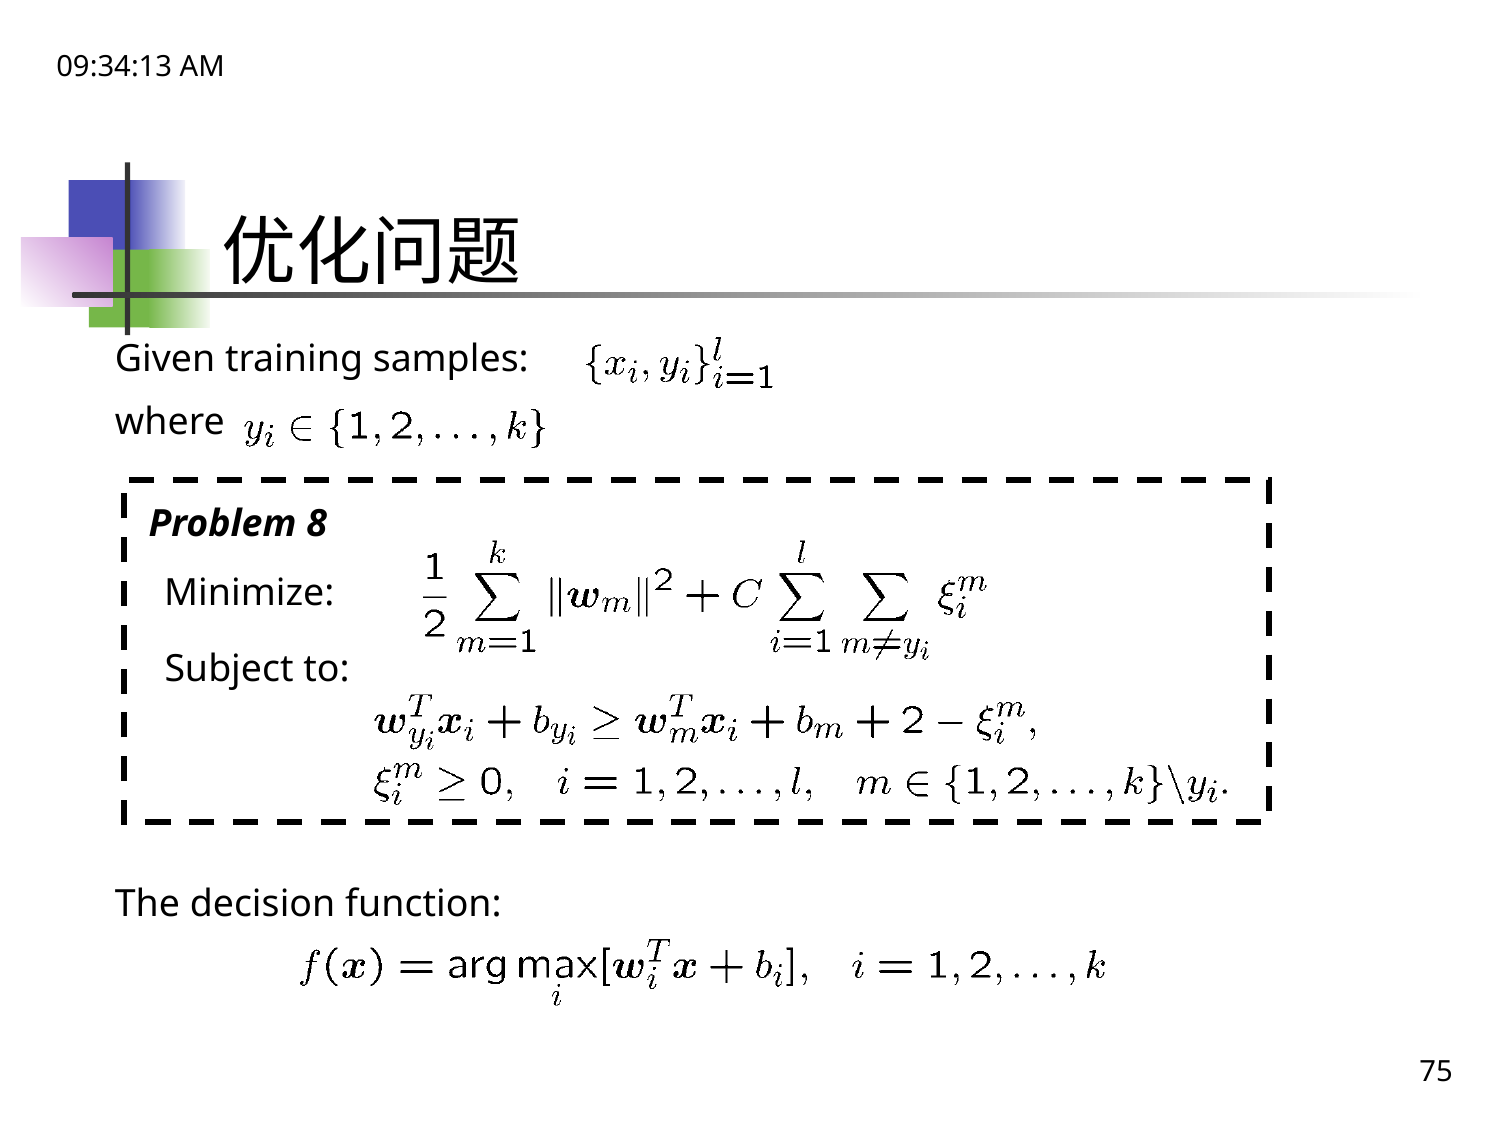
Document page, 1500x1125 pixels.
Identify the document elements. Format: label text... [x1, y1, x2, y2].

picture [299, 938, 1105, 1006]
text_box [123, 479, 1269, 823]
text_box Given training samples: where . [100, 326, 976, 450]
picture [584, 337, 773, 389]
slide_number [41, 19, 354, 95]
text_box Subject to: [149, 636, 568, 697]
picture [241, 408, 548, 451]
text_box Problem 8 [133, 491, 528, 552]
text_box 优化问题 [206, 196, 1282, 302]
text_box The decision function: [100, 871, 976, 932]
picture [371, 692, 1227, 805]
text_box Minimize: [149, 560, 416, 621]
picture [421, 538, 987, 661]
slide_number 75 [1155, 1024, 1468, 1100]
